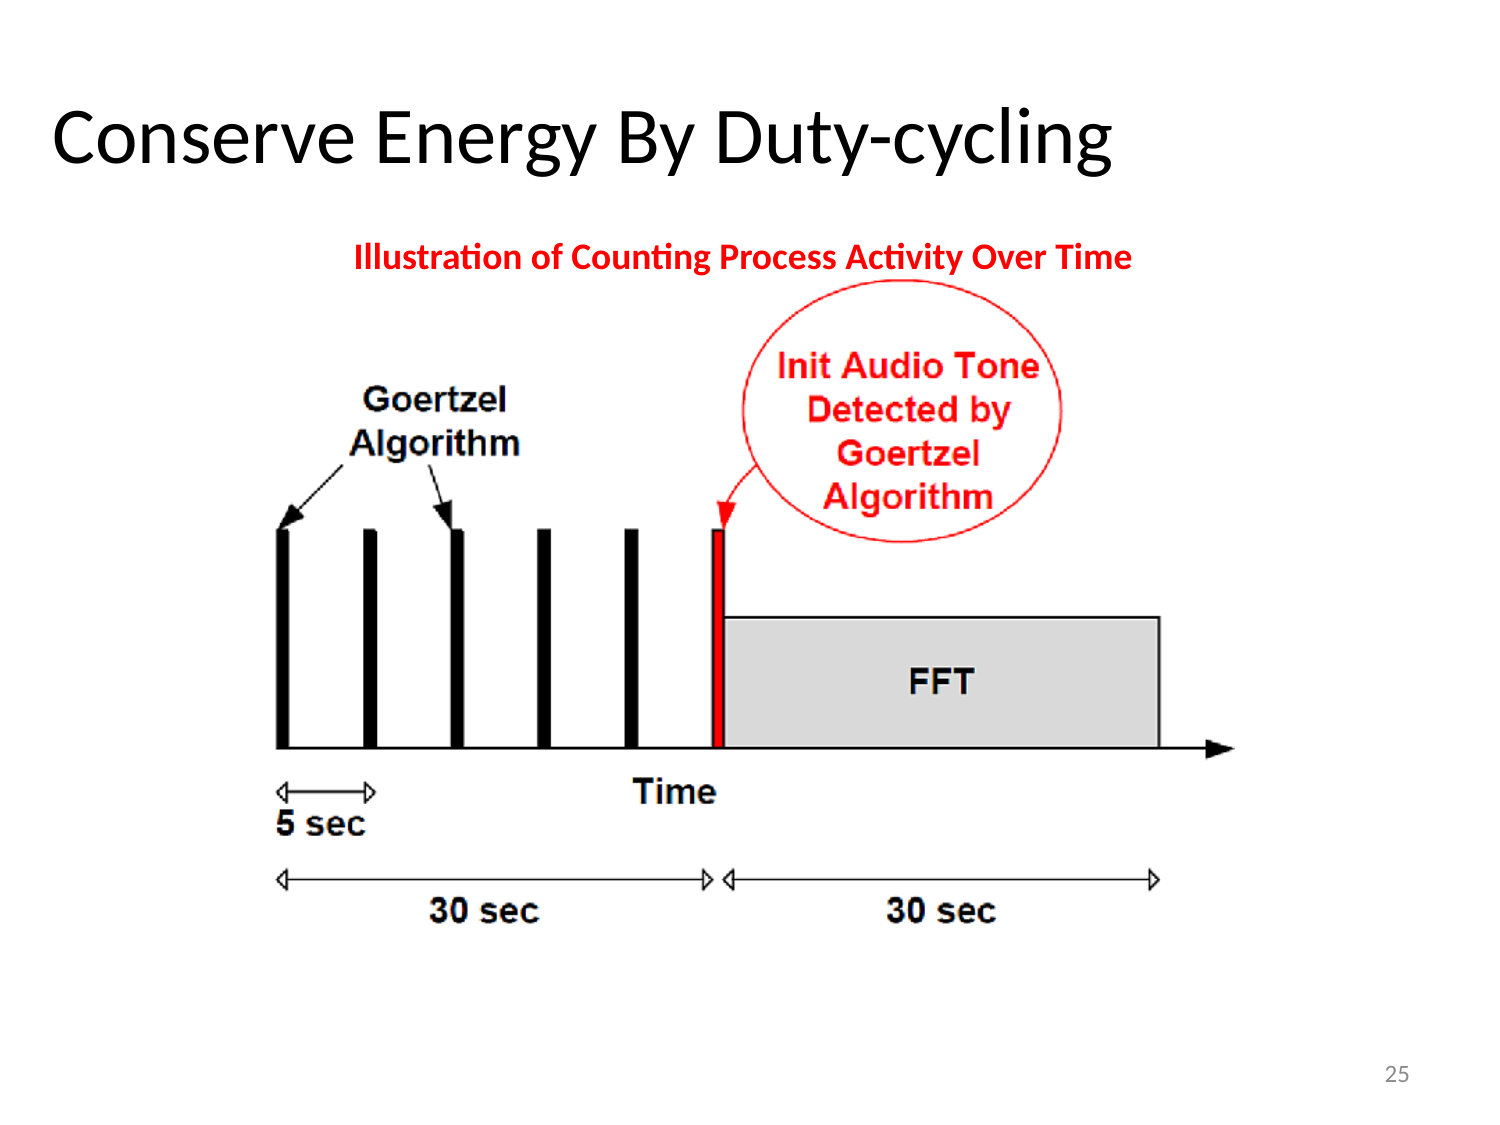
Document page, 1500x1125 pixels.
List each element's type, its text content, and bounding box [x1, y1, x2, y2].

text_box Illustration of Counting Process Activity Over Time [299, 224, 1188, 273]
slide_number 25 [1074, 1042, 1425, 1103]
title Conserve Energy By Duty-cycling [37, 75, 1475, 188]
picture [262, 274, 1235, 926]
